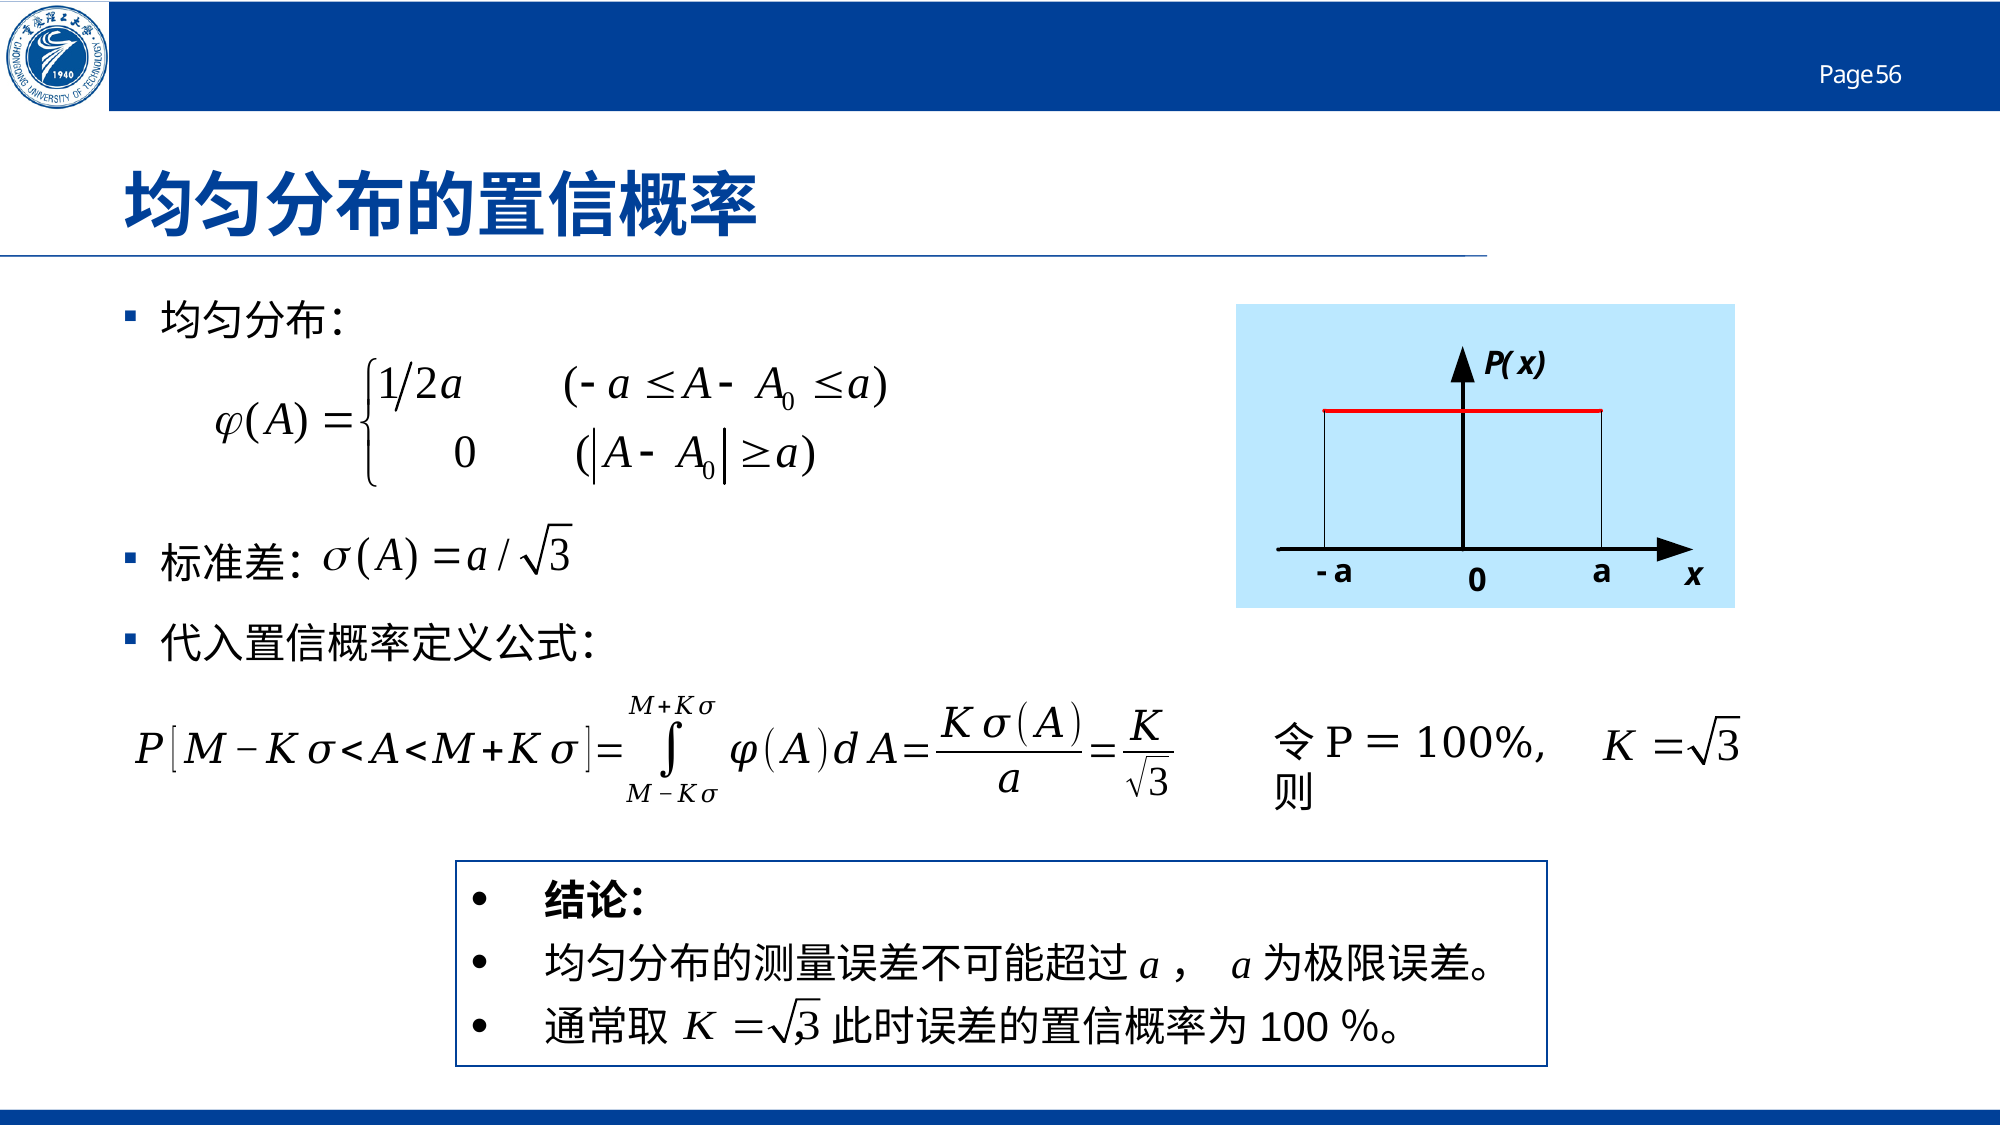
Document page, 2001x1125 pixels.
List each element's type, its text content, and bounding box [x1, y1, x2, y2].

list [1236, 303, 1736, 608]
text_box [1594, 707, 1751, 776]
text_box 结论： 均匀分布的测量误差不可能超过a， a为极限误差。 通常取 ，此时误差的置信概率为100％。 [455, 860, 1548, 1067]
text_box 令P＝100%, 则 [1258, 707, 1613, 824]
title 均匀分布的置信概率 [108, 160, 1940, 255]
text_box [317, 514, 580, 589]
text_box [675, 990, 831, 1053]
list 均匀分布： 标准差： 代入置信概率定义公式： [108, 276, 1940, 1084]
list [208, 349, 896, 495]
picture [0, 2, 109, 112]
